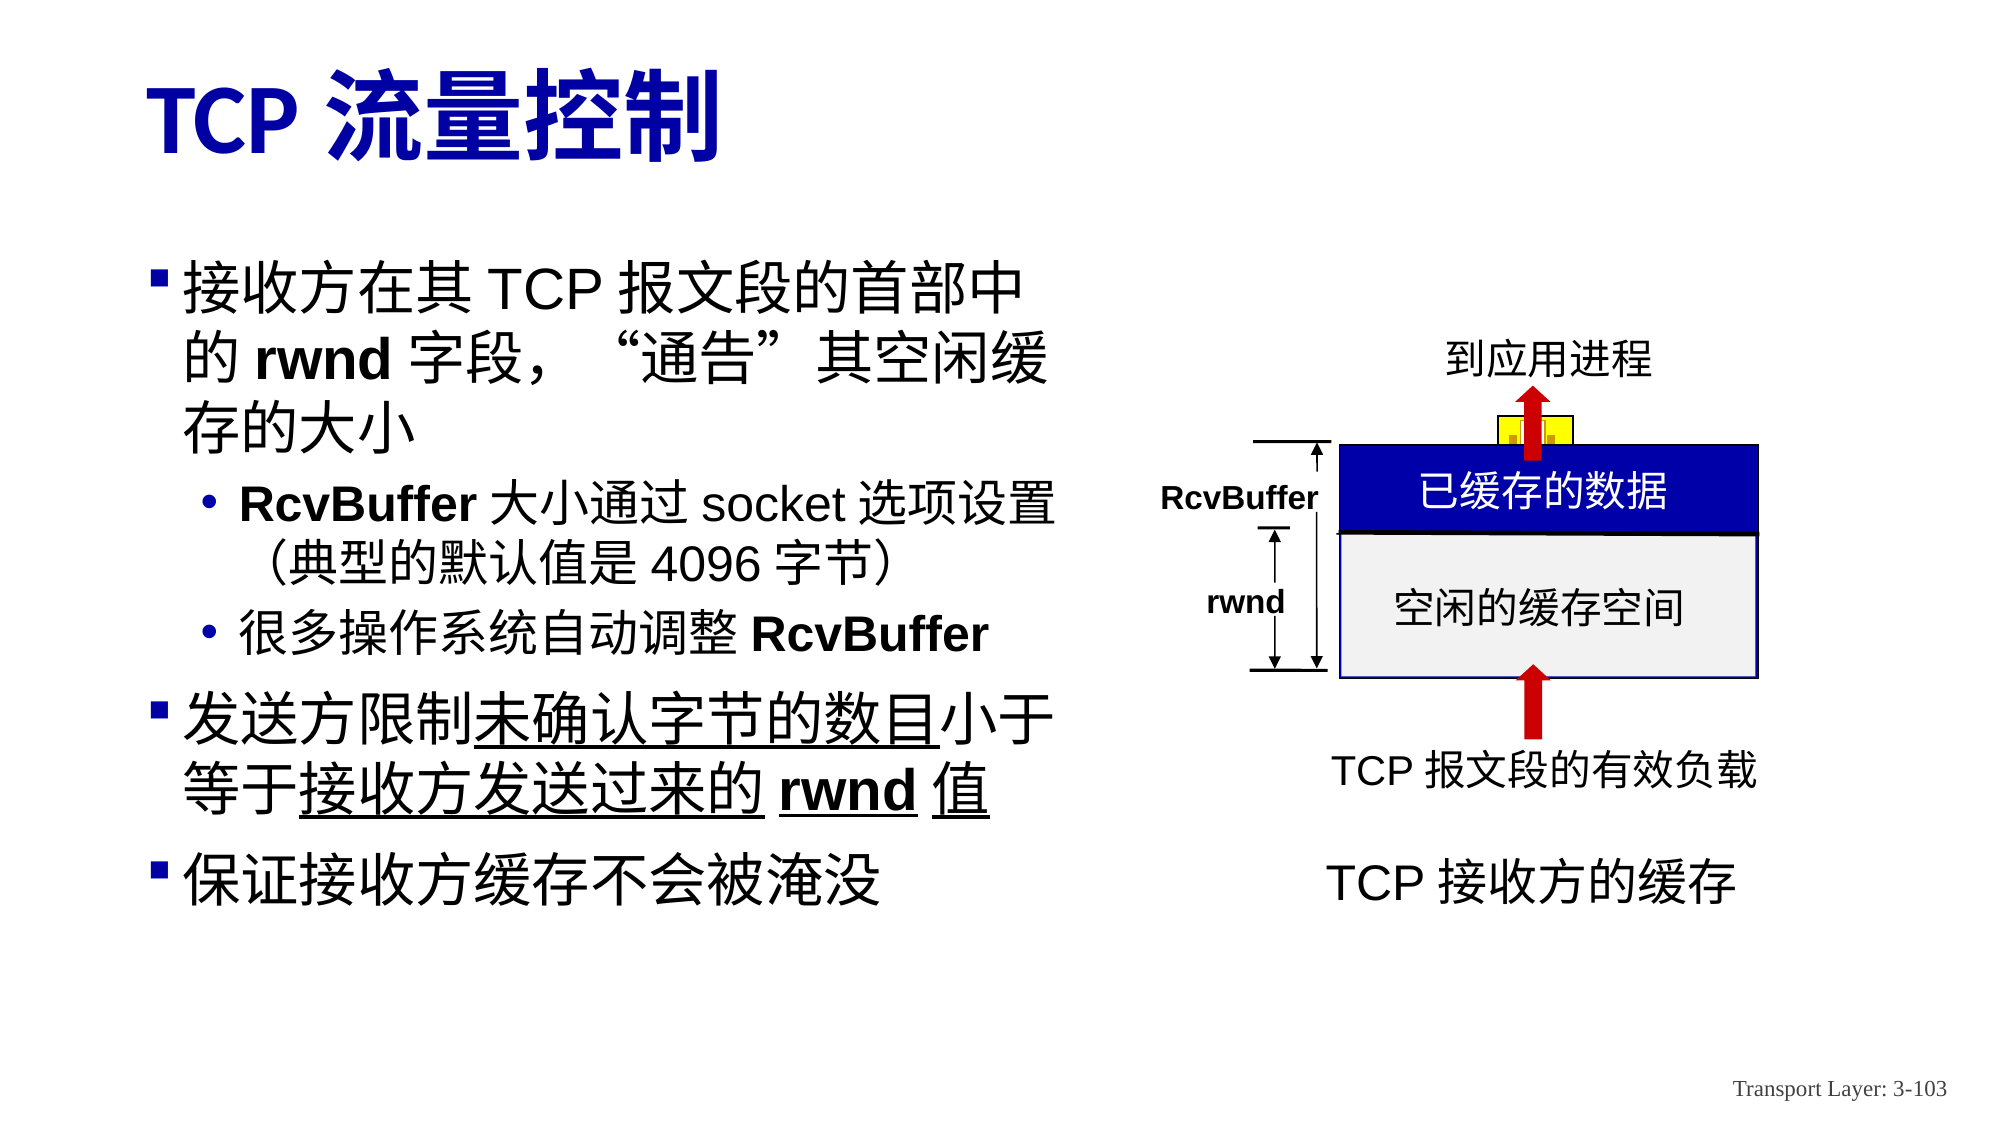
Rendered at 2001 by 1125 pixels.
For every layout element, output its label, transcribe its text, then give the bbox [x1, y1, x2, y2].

text_box [1310, 524, 1323, 669]
text_box [1268, 615, 1281, 669]
text_box RcvBuffer [1145, 468, 1334, 524]
text_box rwnd [1191, 573, 1301, 628]
text_box TCP接收方的缓存 [1310, 842, 1753, 918]
title TCP流量控制 [131, 47, 2000, 195]
slide_number Transport Layer: 3- [1512, 1056, 1963, 1117]
text_box [1310, 442, 1324, 468]
text_box [1268, 529, 1281, 583]
text_box 到应用进程 [1429, 325, 1669, 385]
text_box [1336, 385, 1760, 740]
text_box 接收方在其TCP报文段的首部中的rwnd字段，“通告”其空闲缓存的大小 RcvBuffer大小通过socket选项设置（典型的默认值是4096字节） 很多操作系统自动调整RcvBuffer 发送方限制未确认字节的数目小于等于接收方发送过来的rwnd值 保证接收方缓存不会被淹没 [109, 243, 1077, 1049]
text_box TCP报文段的有效负载 [1315, 735, 1773, 801]
